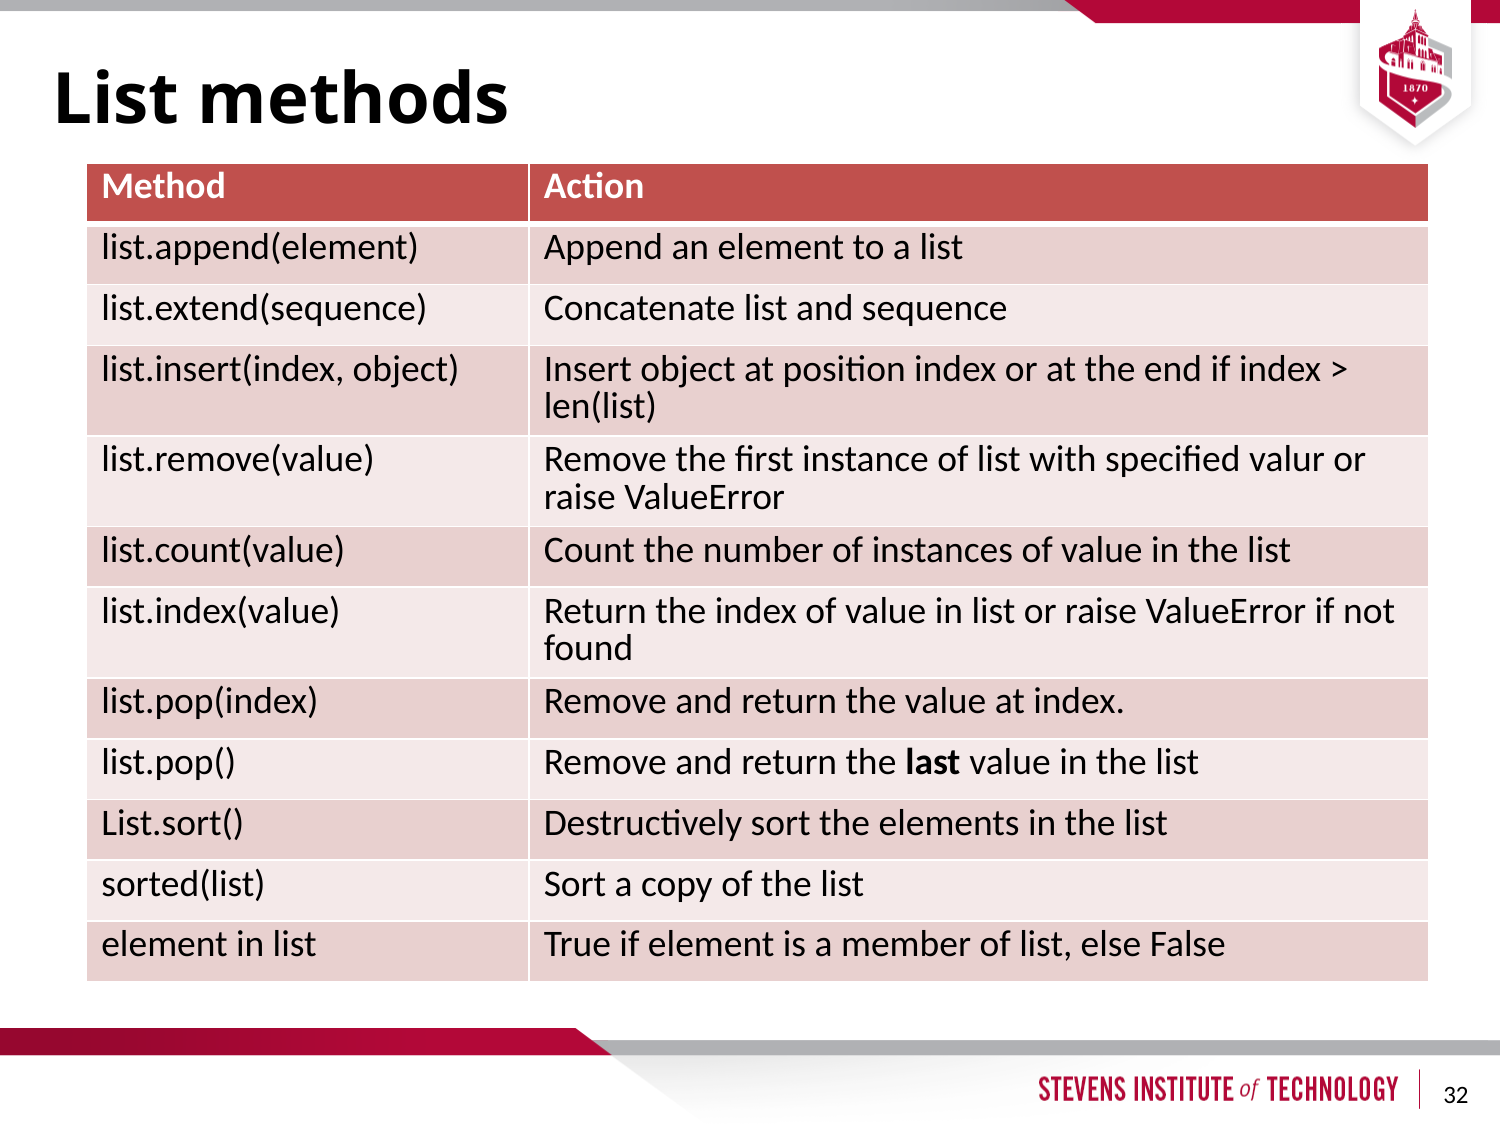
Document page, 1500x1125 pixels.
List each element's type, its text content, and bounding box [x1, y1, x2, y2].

table_cell list.index(value) [87, 588, 528, 677]
table_cell List.sort() [87, 800, 528, 859]
table_header Method [87, 164, 528, 221]
table_cell list.append(element) [87, 227, 528, 284]
table_cell Insert object at position index or at the end if index > len(list) [530, 346, 1428, 435]
table_cell list.pop(index) [87, 679, 528, 738]
table_header Action [530, 164, 1428, 221]
table_cell Append an element to a list [530, 227, 1428, 284]
list [36, 134, 1483, 875]
table_cell Remove and return the value at index. [530, 679, 1428, 738]
table_cell list.pop() [87, 740, 528, 799]
table_cell Count the number of instances of value in the list [530, 527, 1428, 586]
slide_number 32 [1428, 1071, 1490, 1108]
table_cell Remove the first instance of list with specified valur or raise ValueError [530, 437, 1428, 526]
table_cell list.remove(value) [87, 437, 528, 526]
table_cell Remove and return the last value in the list [530, 740, 1428, 799]
table_cell Return the index of value in list or raise ValueError if not found [530, 588, 1428, 677]
table_cell Sort a copy of the list [530, 861, 1428, 920]
table_cell sorted(list) [87, 861, 528, 920]
picture [0, 1028, 1500, 1125]
table_cell Destructively sort the elements in the list [530, 800, 1428, 859]
table_cell list.extend(sequence) [87, 285, 528, 345]
table_cell True if element is a member of list, else False [530, 922, 1428, 981]
picture [0, 0, 1500, 160]
title List methods [37, 45, 1338, 150]
table_cell list.insert(index, object) [87, 346, 528, 435]
table_cell Concatenate list and sequence [530, 285, 1428, 345]
table_cell list.count(value) [87, 527, 528, 586]
table_cell element in list [87, 922, 528, 981]
